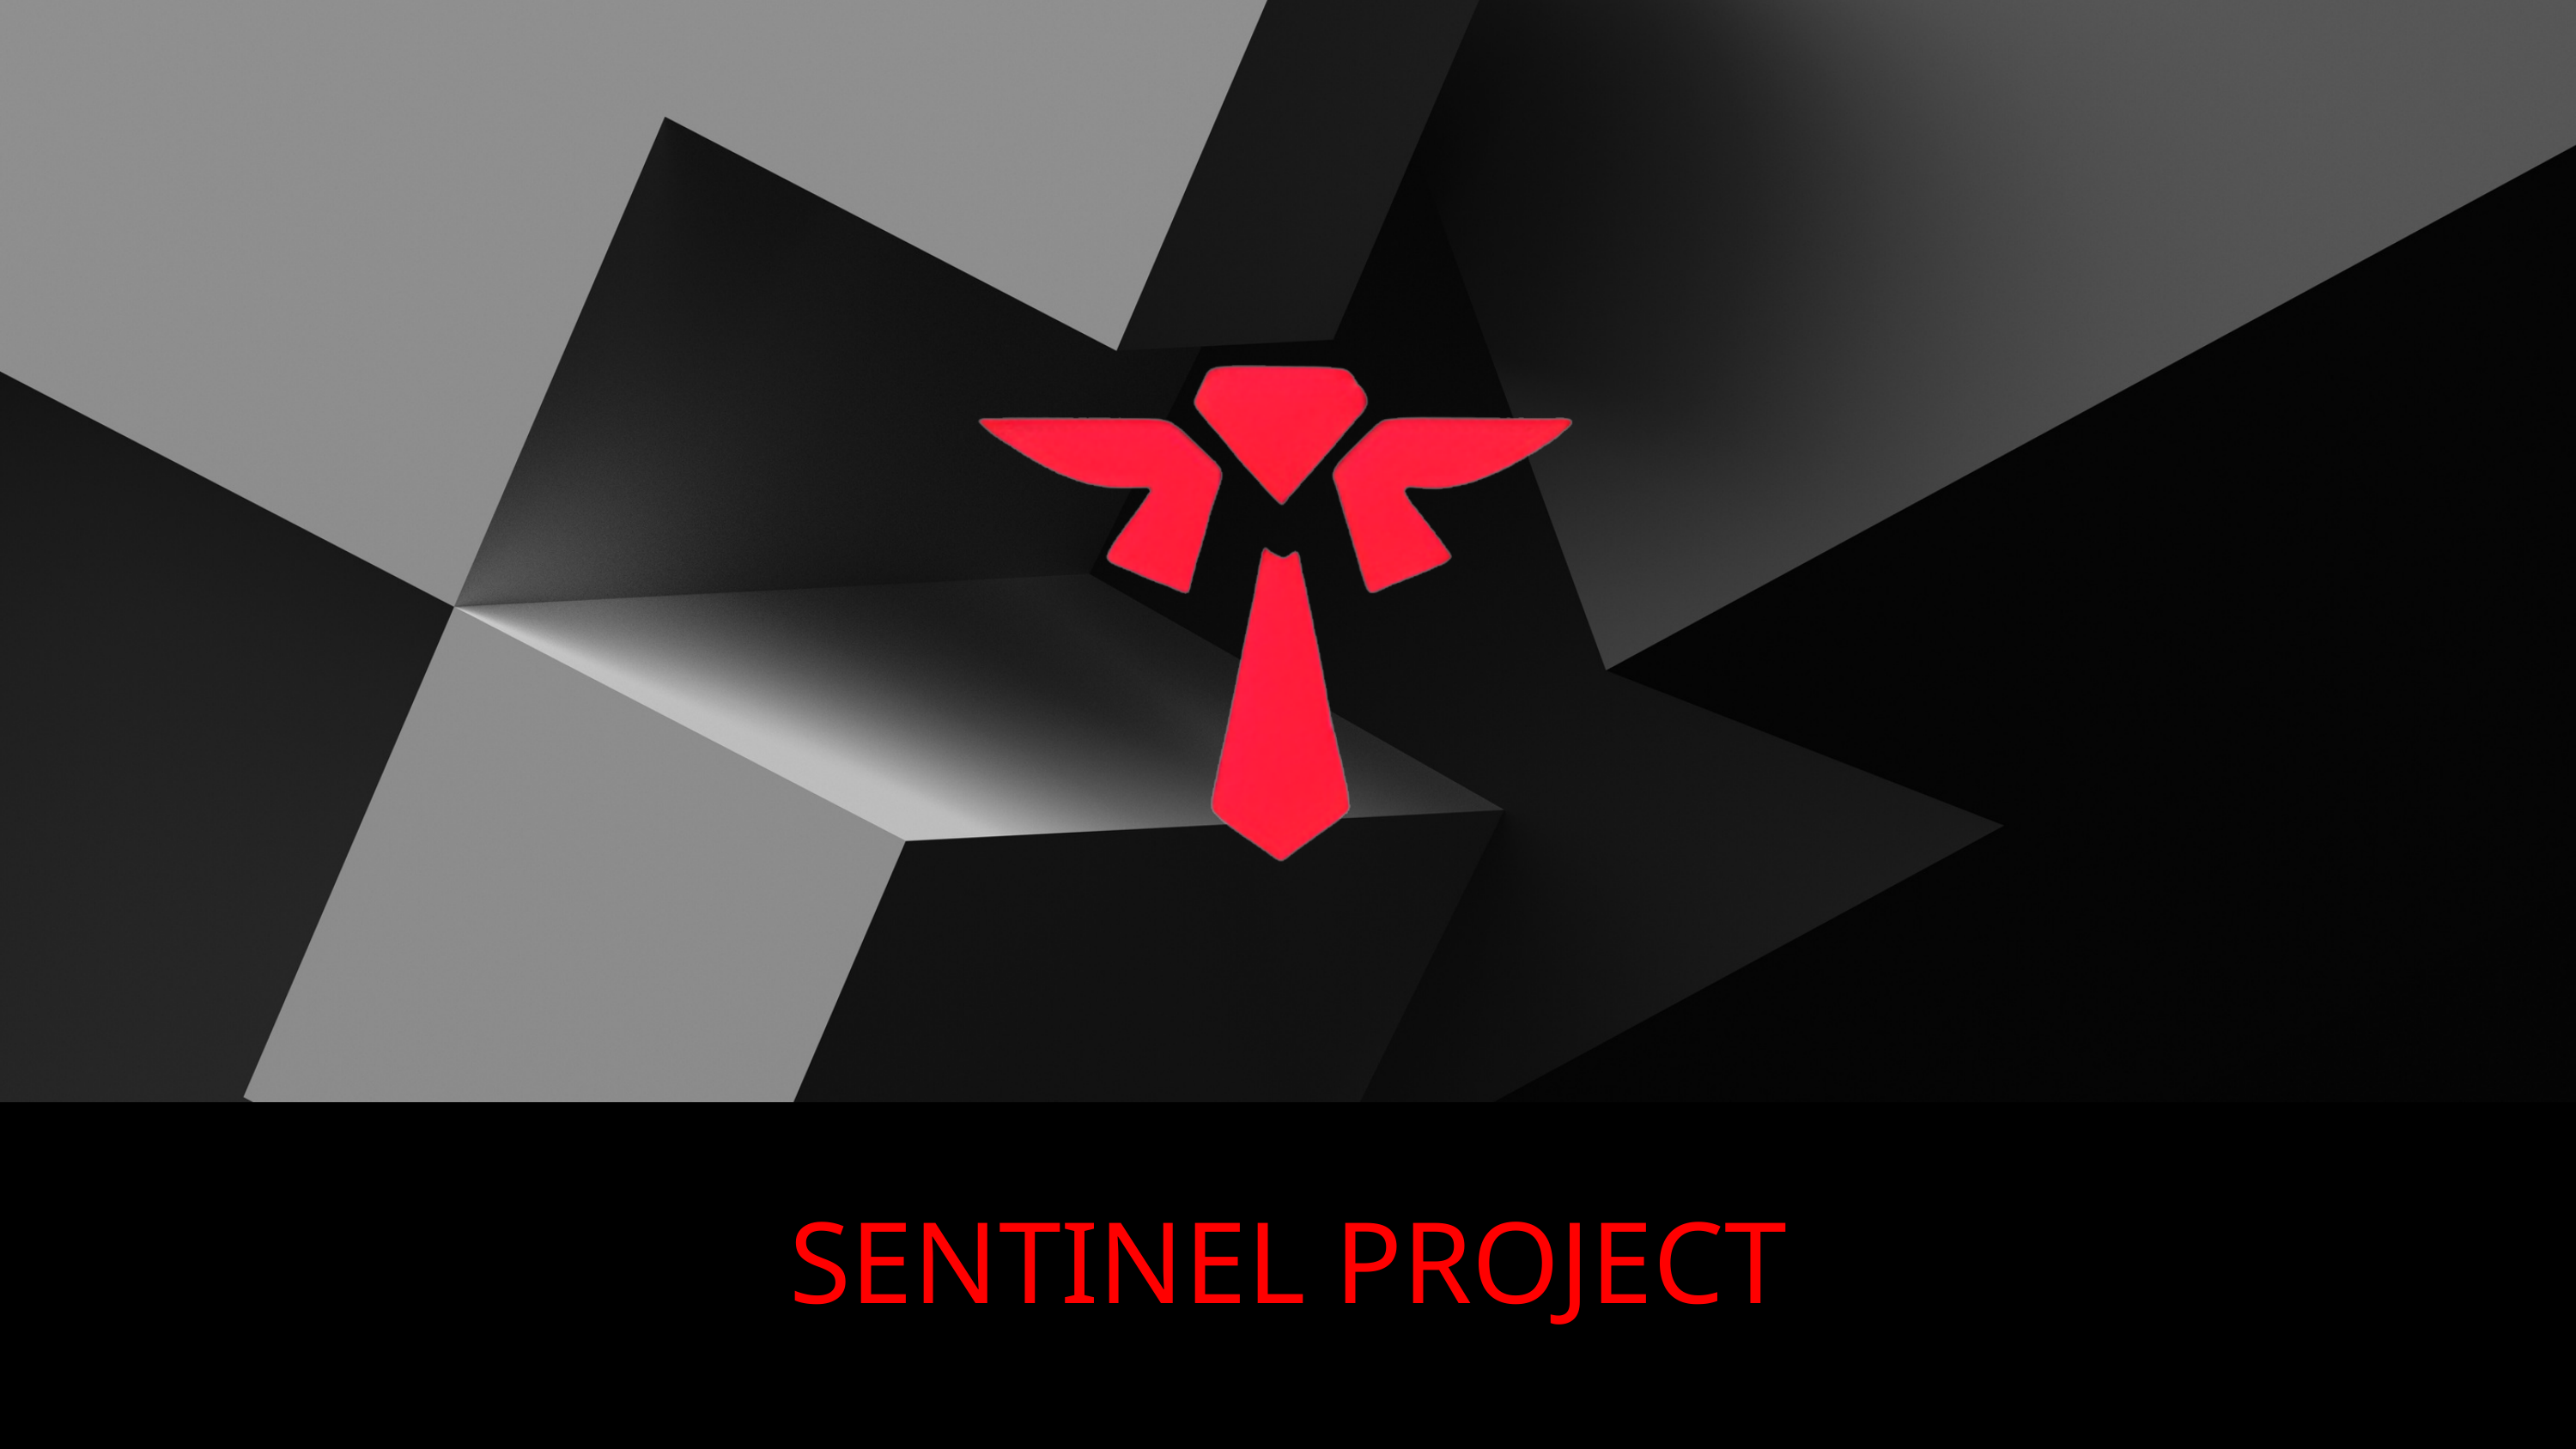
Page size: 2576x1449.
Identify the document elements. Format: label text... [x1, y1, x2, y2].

text_box [0, 0, 2576, 1102]
picture [957, 326, 1619, 886]
text_box SENTINEL PROJECT [674, 1168, 1902, 1326]
